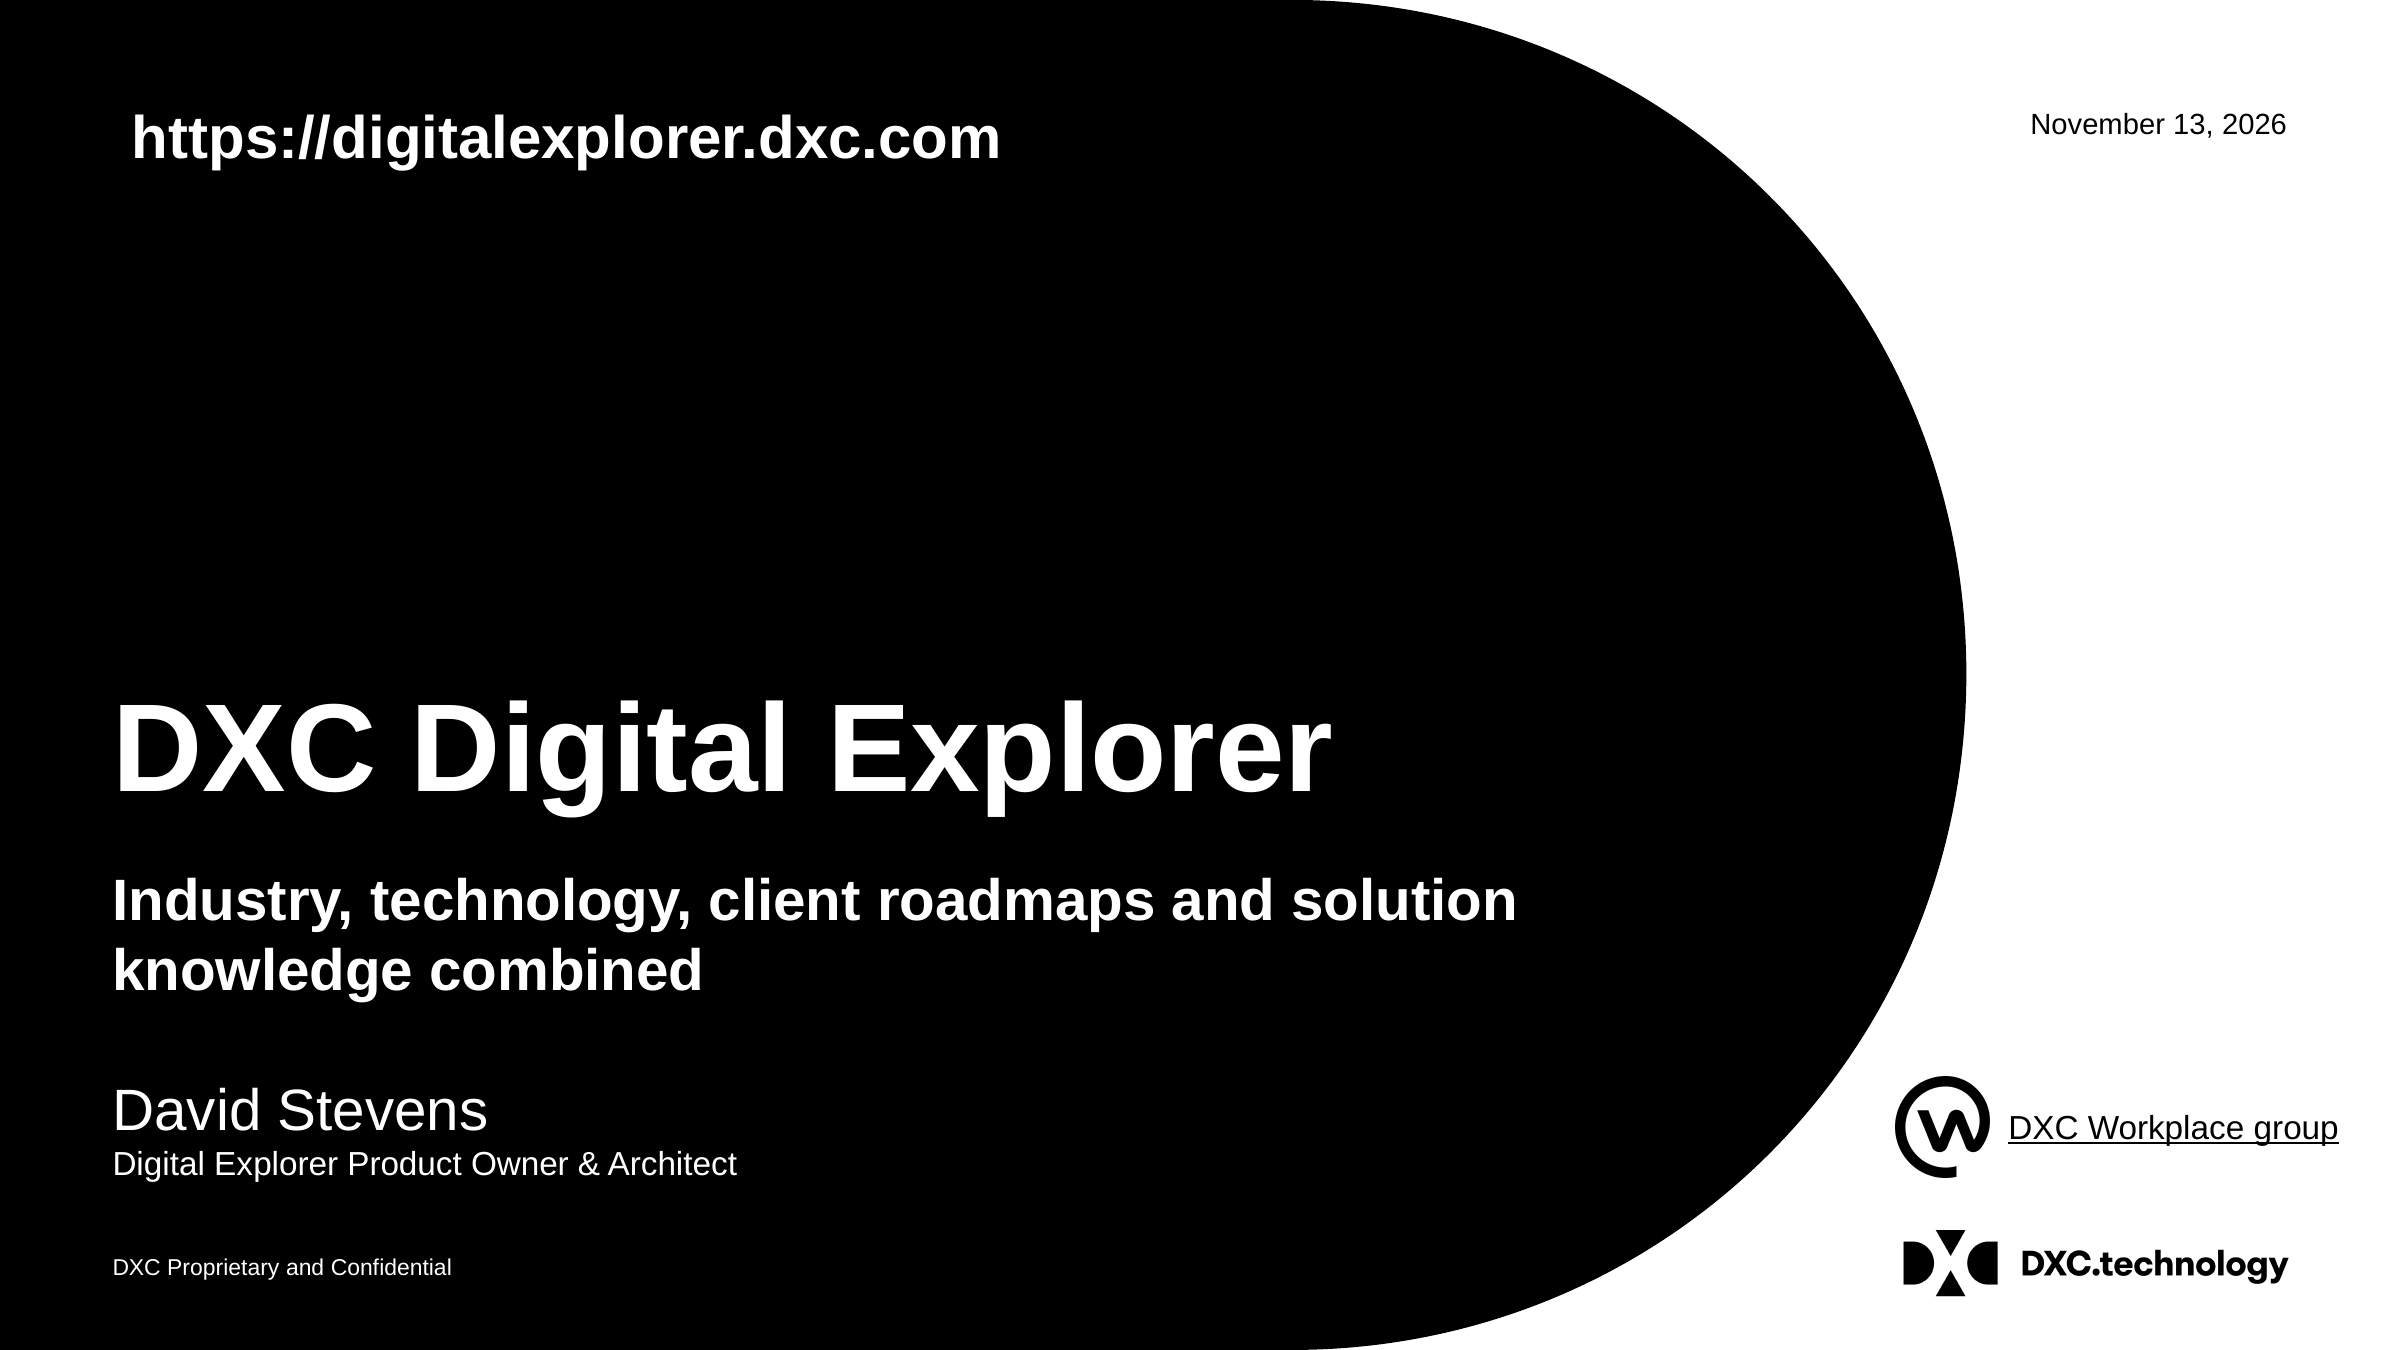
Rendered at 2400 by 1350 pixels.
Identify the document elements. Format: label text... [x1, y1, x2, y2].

text_box https://digitalexplorer.dxc.com [117, 91, 1018, 179]
subtitle Industry, technology, client roadmaps and solution knowledge combined David Stevens Digital Explorer Product Owner & Architect [112, 862, 1763, 1013]
title DXC Digital Explorer [112, 337, 1763, 818]
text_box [1895, 1076, 2357, 1178]
